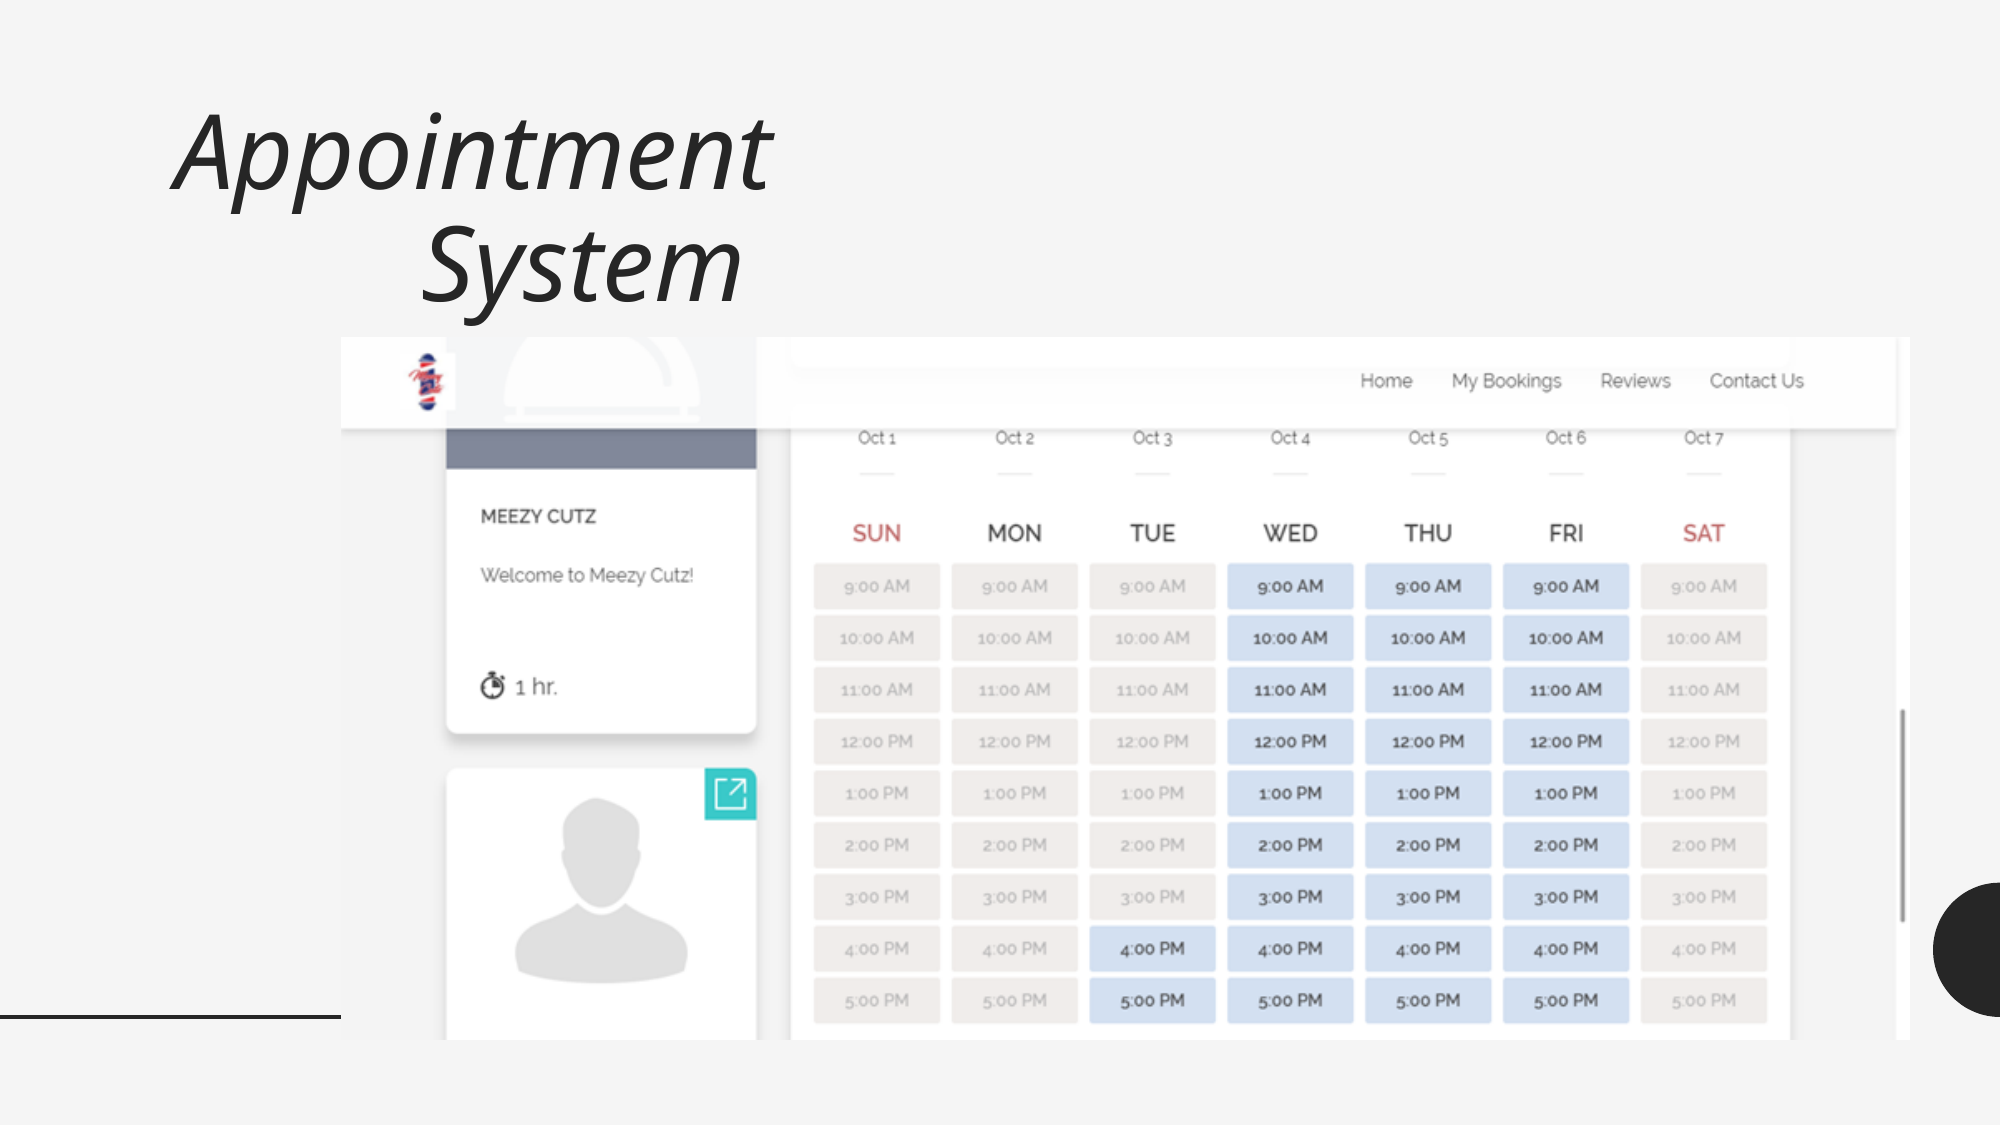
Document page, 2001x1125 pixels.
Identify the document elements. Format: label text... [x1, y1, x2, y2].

title Appointment System [107, 91, 788, 905]
picture [341, 337, 1910, 1040]
